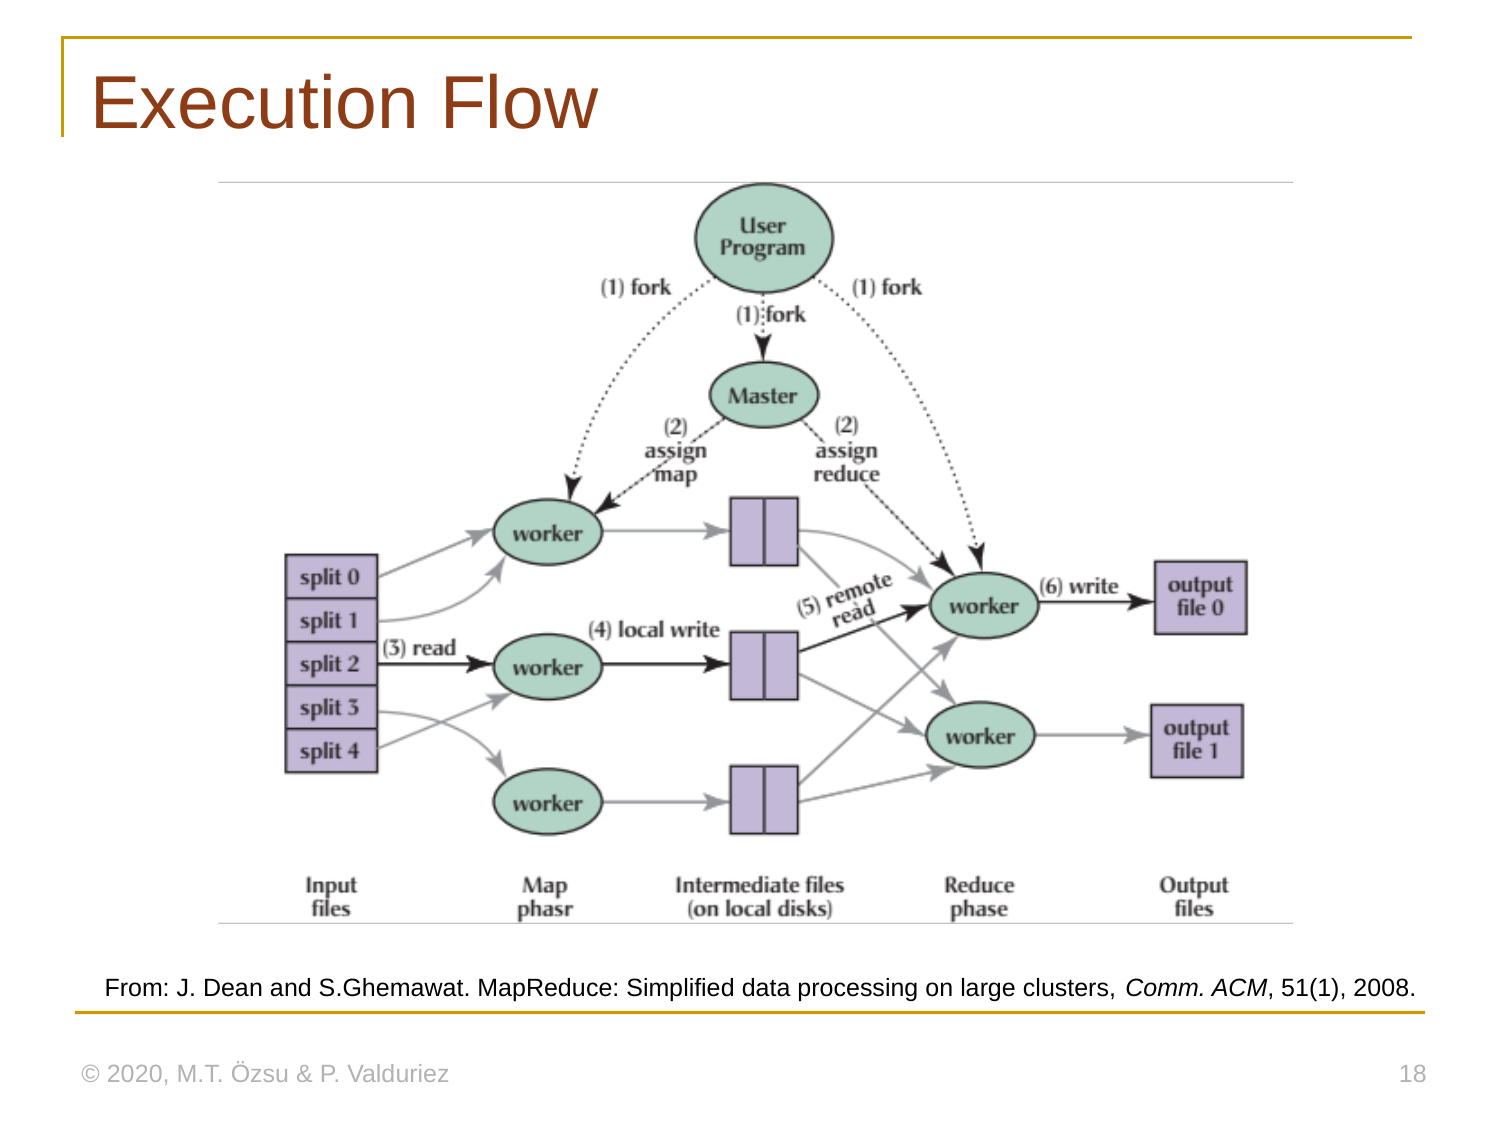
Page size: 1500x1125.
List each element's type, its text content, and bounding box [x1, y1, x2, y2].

footer © 2020, M.T. Özsu & P. Valduriez [66, 1042, 573, 1103]
slide_number 18 [1104, 1042, 1442, 1103]
picture [218, 170, 1294, 936]
text_box From: J. Dean and S.Ghemawat. MapReduce: Simplified data processing on large clusters, Comm. ACM, 51(1), 2008. [89, 964, 1432, 1009]
title Execution Flow [74, 45, 1426, 233]
